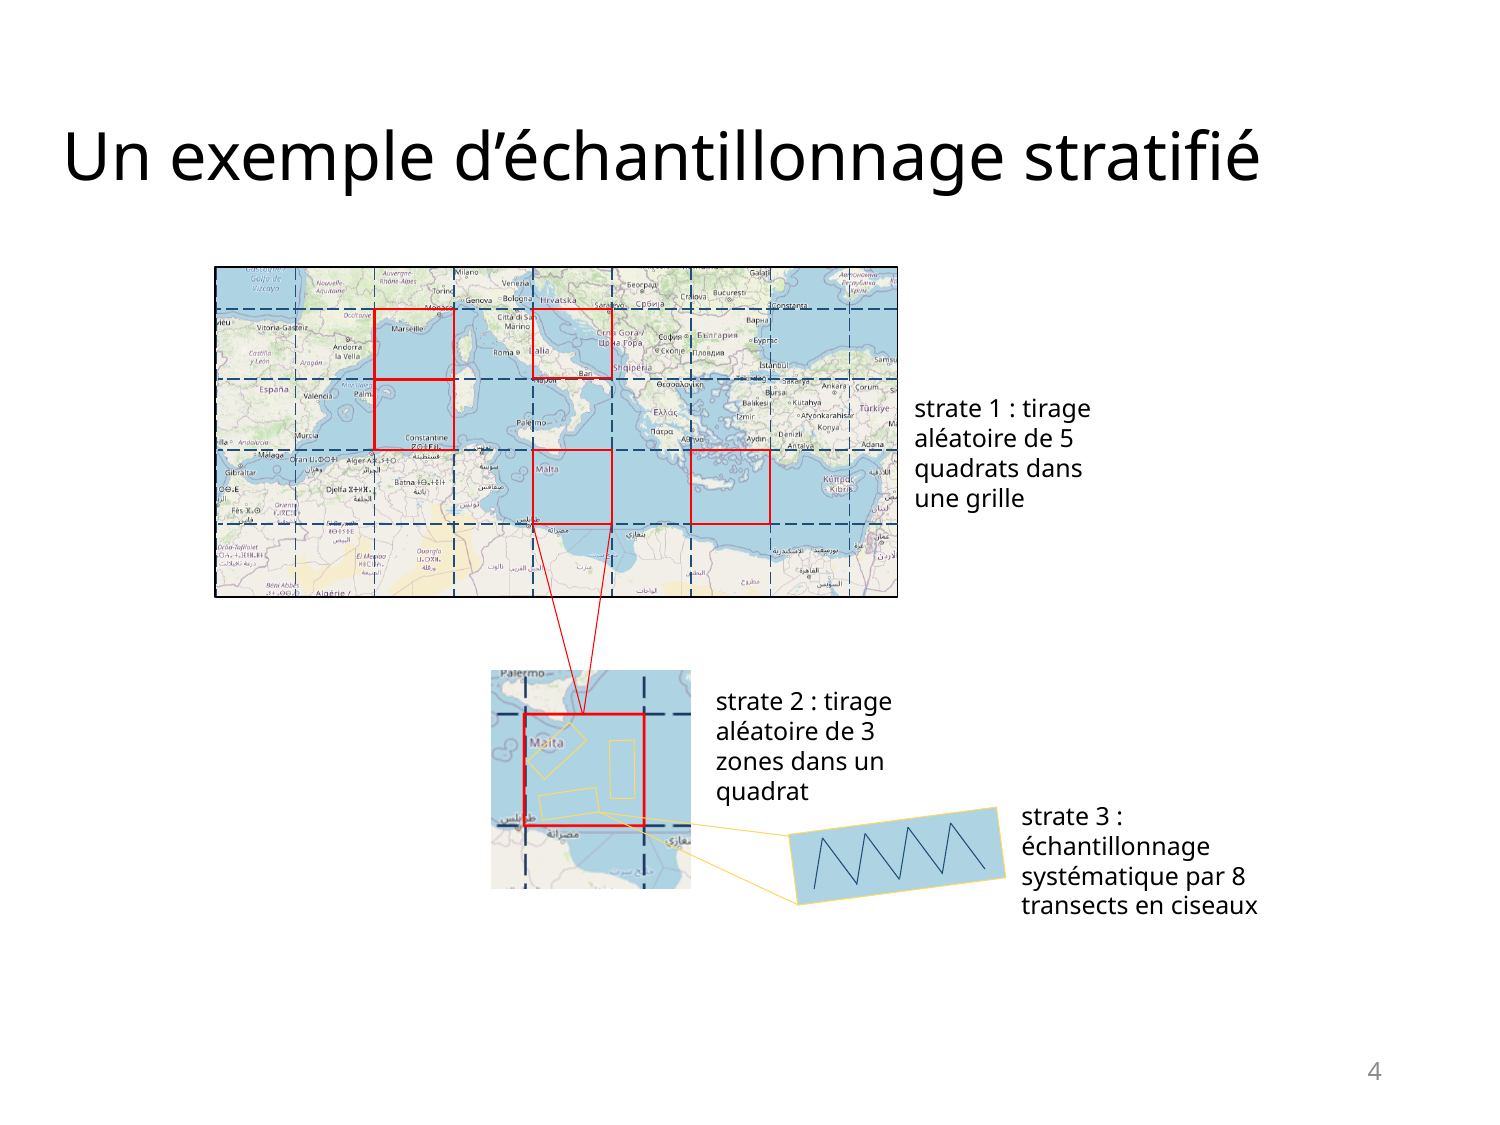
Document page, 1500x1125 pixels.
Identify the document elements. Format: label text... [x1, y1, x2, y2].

title Un exemple d’échantillonnage stratifié [48, 77, 1342, 241]
slide_number 4 [1059, 1042, 1397, 1103]
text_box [215, 267, 1288, 930]
